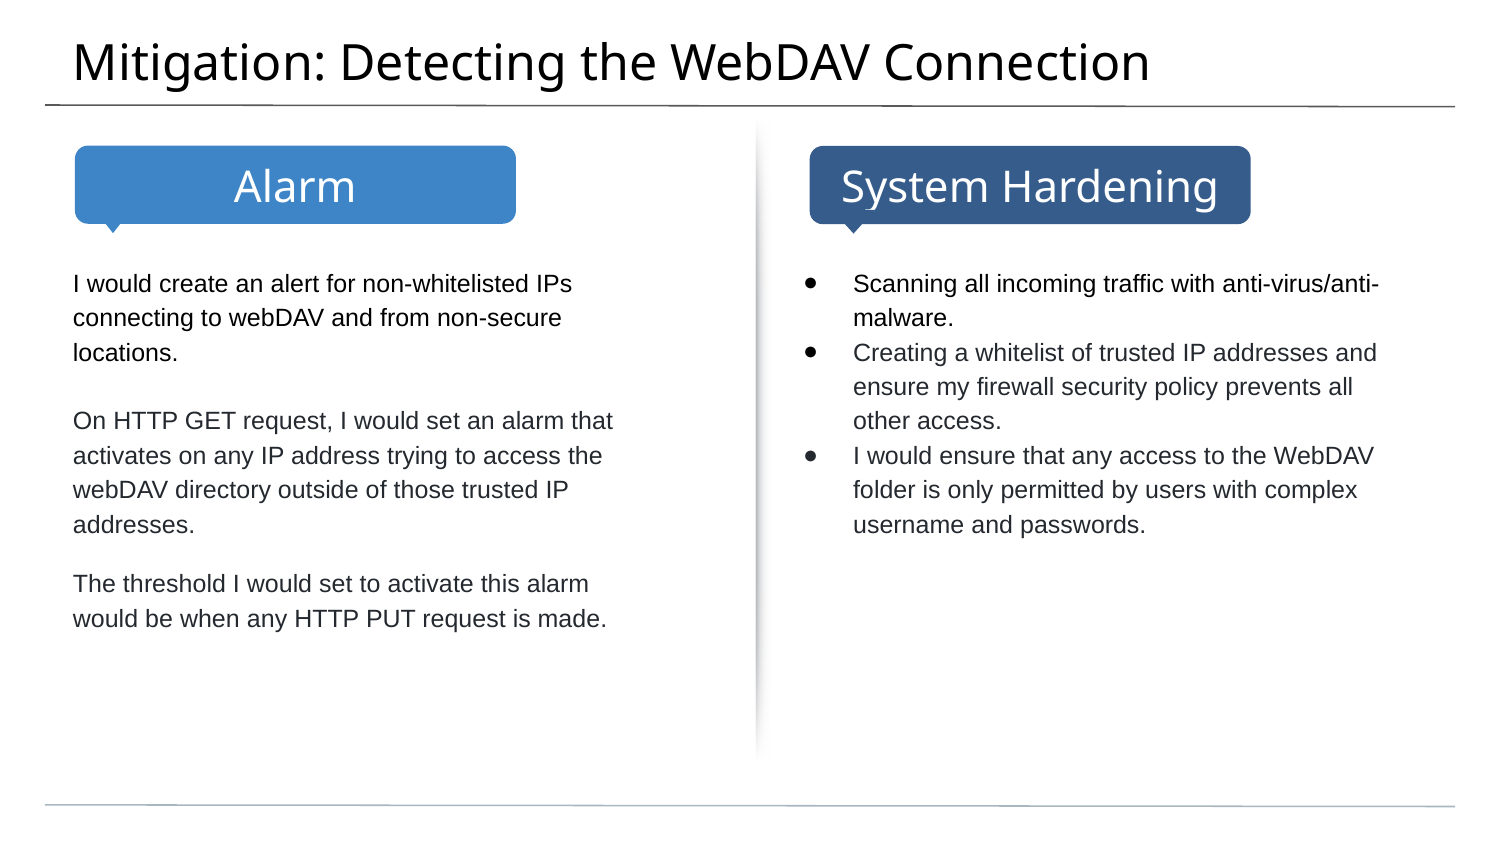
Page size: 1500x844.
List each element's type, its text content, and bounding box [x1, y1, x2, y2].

title Mitigation: Detecting the WebDAV Connection [0, 0, 1500, 88]
subtitle Scanning all incoming traffic with anti-virus/anti-malware. Creating a whitelist of trusted IP addresses and ensure my firewall security policy prevents all other access. I would ensure that any access to the WebDAV folder is only permitted by users with complex username and passwords. [703, 262, 1488, 805]
subtitle I would create an alert for non-whitelisted IPs connecting to webDAV and from non-secure locations. On HTTP GET request, I would set an alarm that activates on any IP address trying to access the webDAV directory outside of those trusted IP addresses. The threshold I would set to activate this alarm would be when any HTTP PUT request is made. [0, 262, 703, 805]
picture [703, 107, 839, 262]
